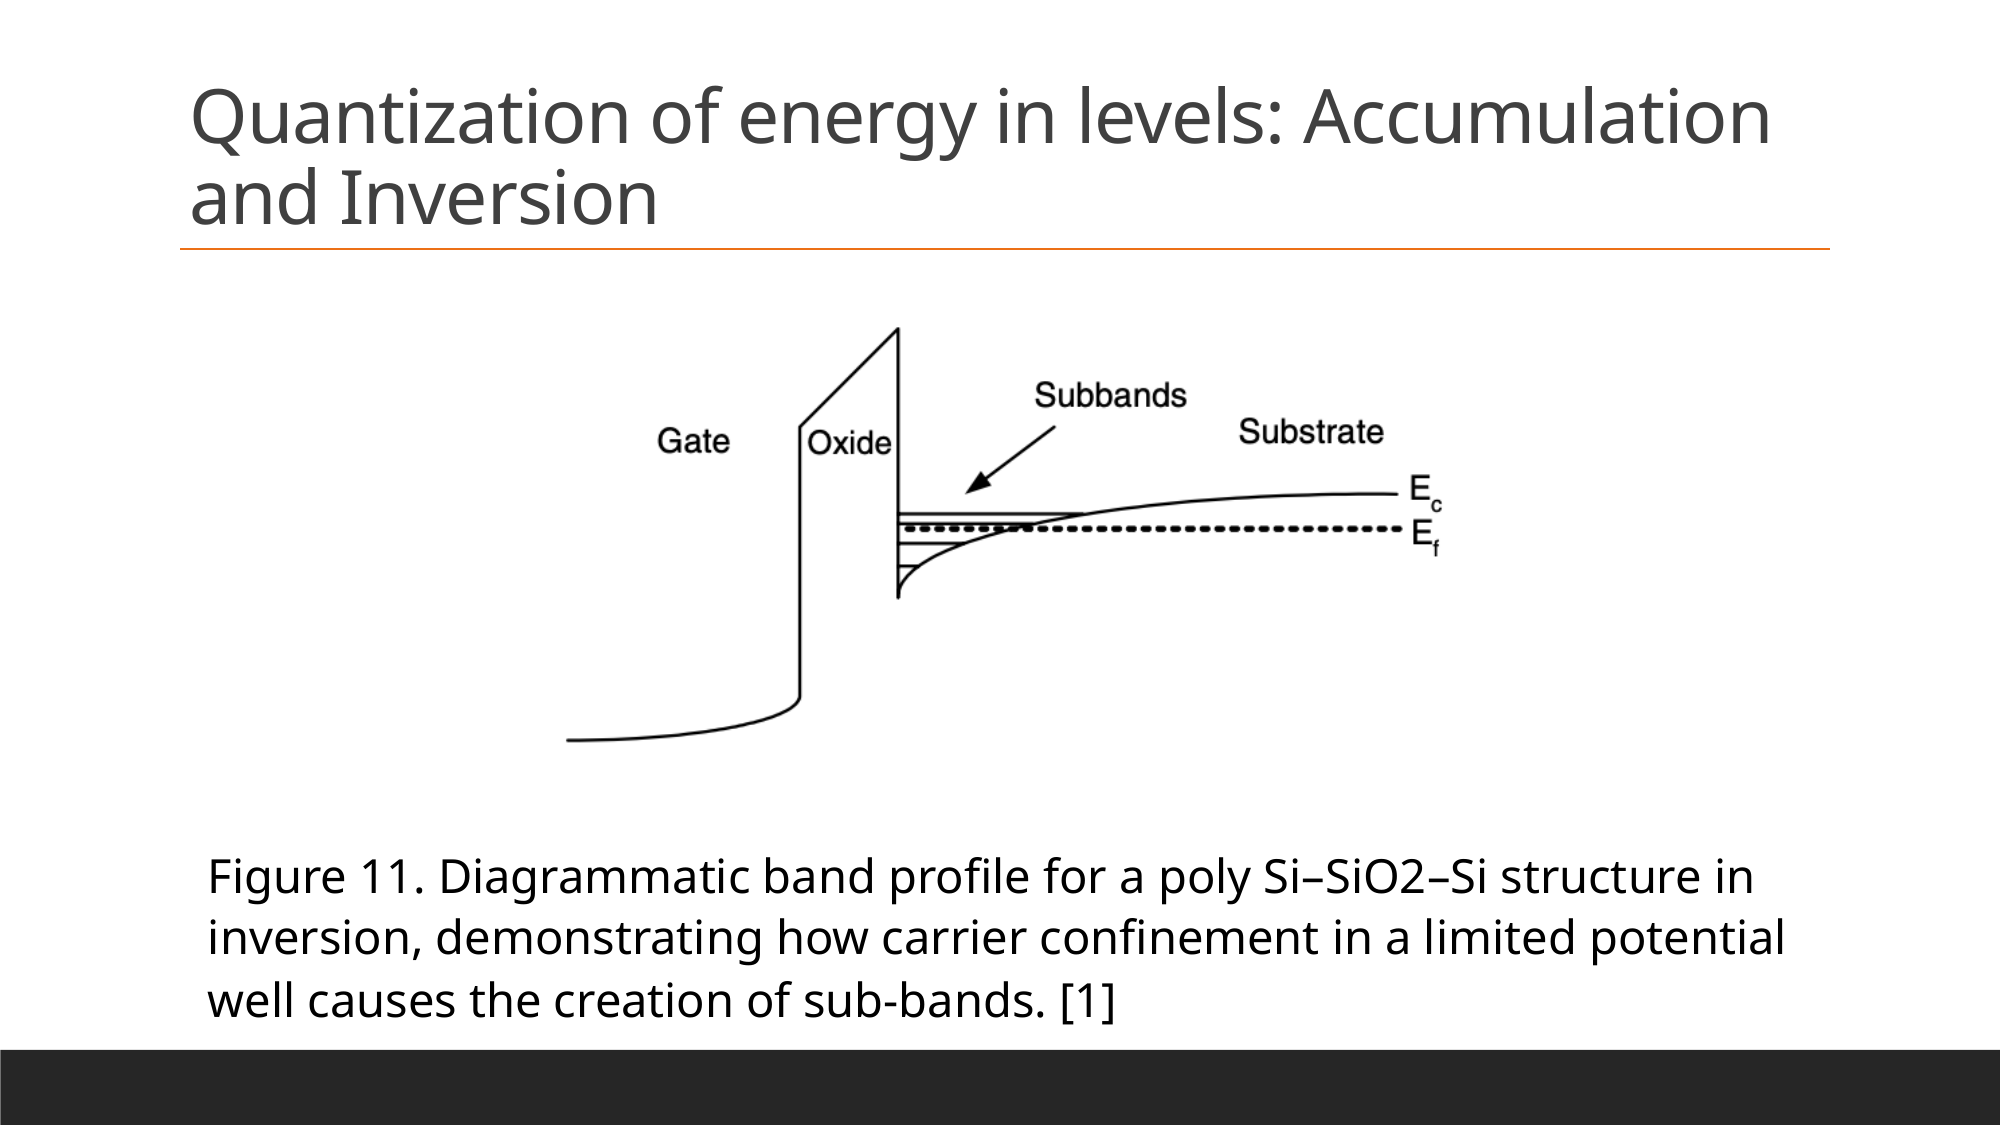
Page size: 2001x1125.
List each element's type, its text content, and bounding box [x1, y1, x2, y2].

text_box Figure 11. Diagrammatic band profile for a poly Si–SiO2–Si structure in inversion, demonstrating how carrier confinement in a limited potential well causes the creation of sub-bands. [1] [179, 833, 1830, 1036]
text_box Quantization of energy in levels: Accumulation and Inversion [174, 71, 1825, 249]
picture [525, 310, 1475, 760]
